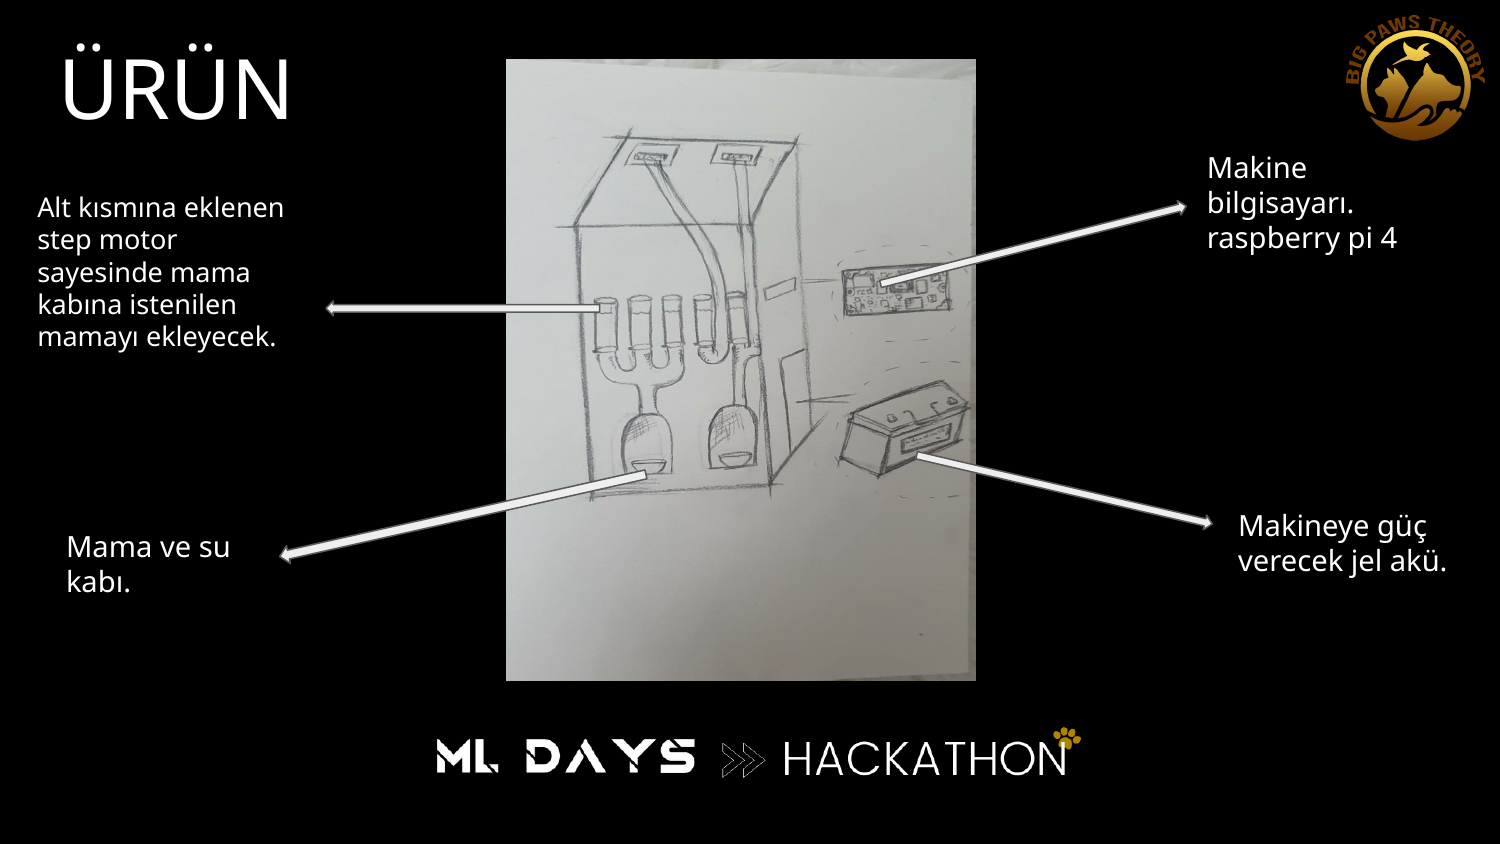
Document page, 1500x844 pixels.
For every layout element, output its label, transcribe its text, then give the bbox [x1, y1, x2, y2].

title ÜRÜNü [43, 21, 338, 165]
text_box [980, 200, 1187, 263]
text_box Makineye güç verecek jel akü. [1223, 491, 1490, 635]
text_box Makine bilgisayarı. raspberry pi 4 [1191, 134, 1459, 277]
text_box [289, 502, 500, 564]
text_box [980, 466, 1213, 530]
text_box [1040, 702, 1109, 770]
text_box Alt kısmına eklenen step motor sayesinde mama kabına istenilen mamayı ekleyecek. [22, 174, 317, 382]
text_box Mama ve su kabı. [51, 513, 289, 614]
text_box [325, 300, 500, 316]
picture [0, 0, 1500, 844]
